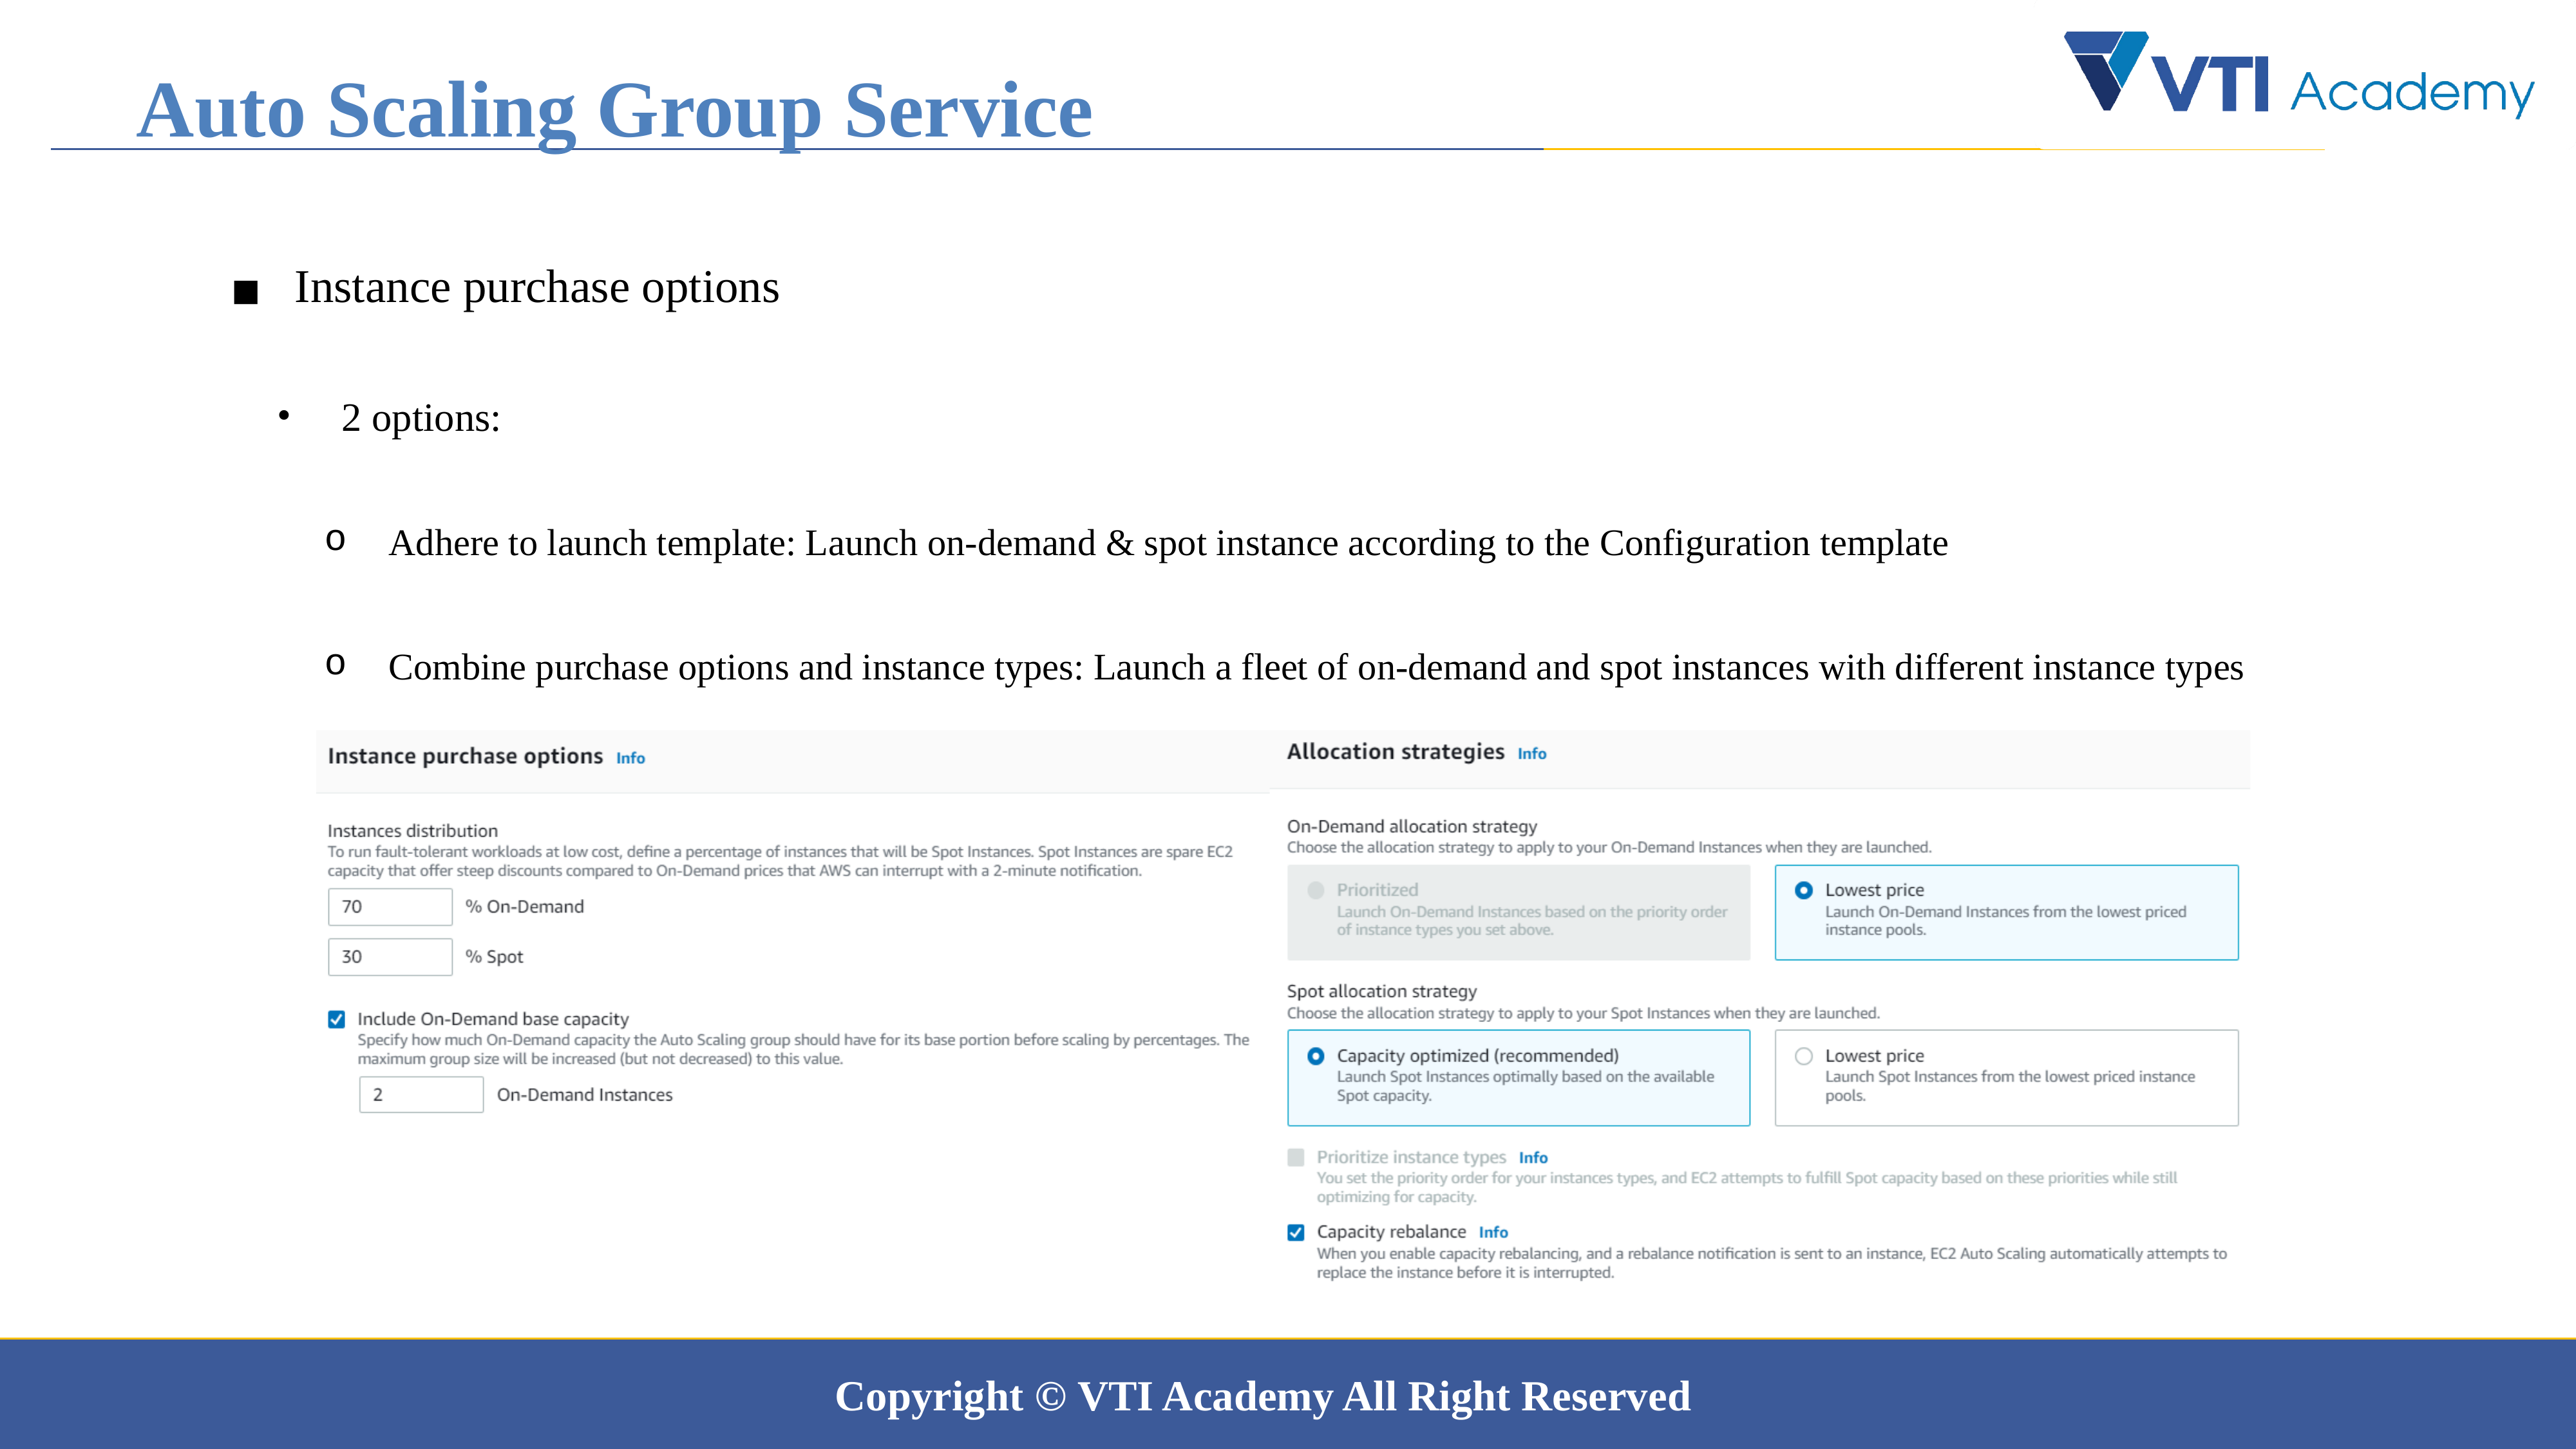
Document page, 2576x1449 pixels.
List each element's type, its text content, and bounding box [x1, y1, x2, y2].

text_box Instance purchase options 2 options: Adhere to launch template: Launch on-demand & spot instance according to the Configuration template Combine purchase options and instance types: Launch a fleet of on-demand and spot instances with different instance types [126, 250, 2538, 717]
text_box Auto Scaling Group Service [126, 60, 1352, 149]
picture [2034, 0, 2576, 149]
picture [316, 730, 2261, 1289]
